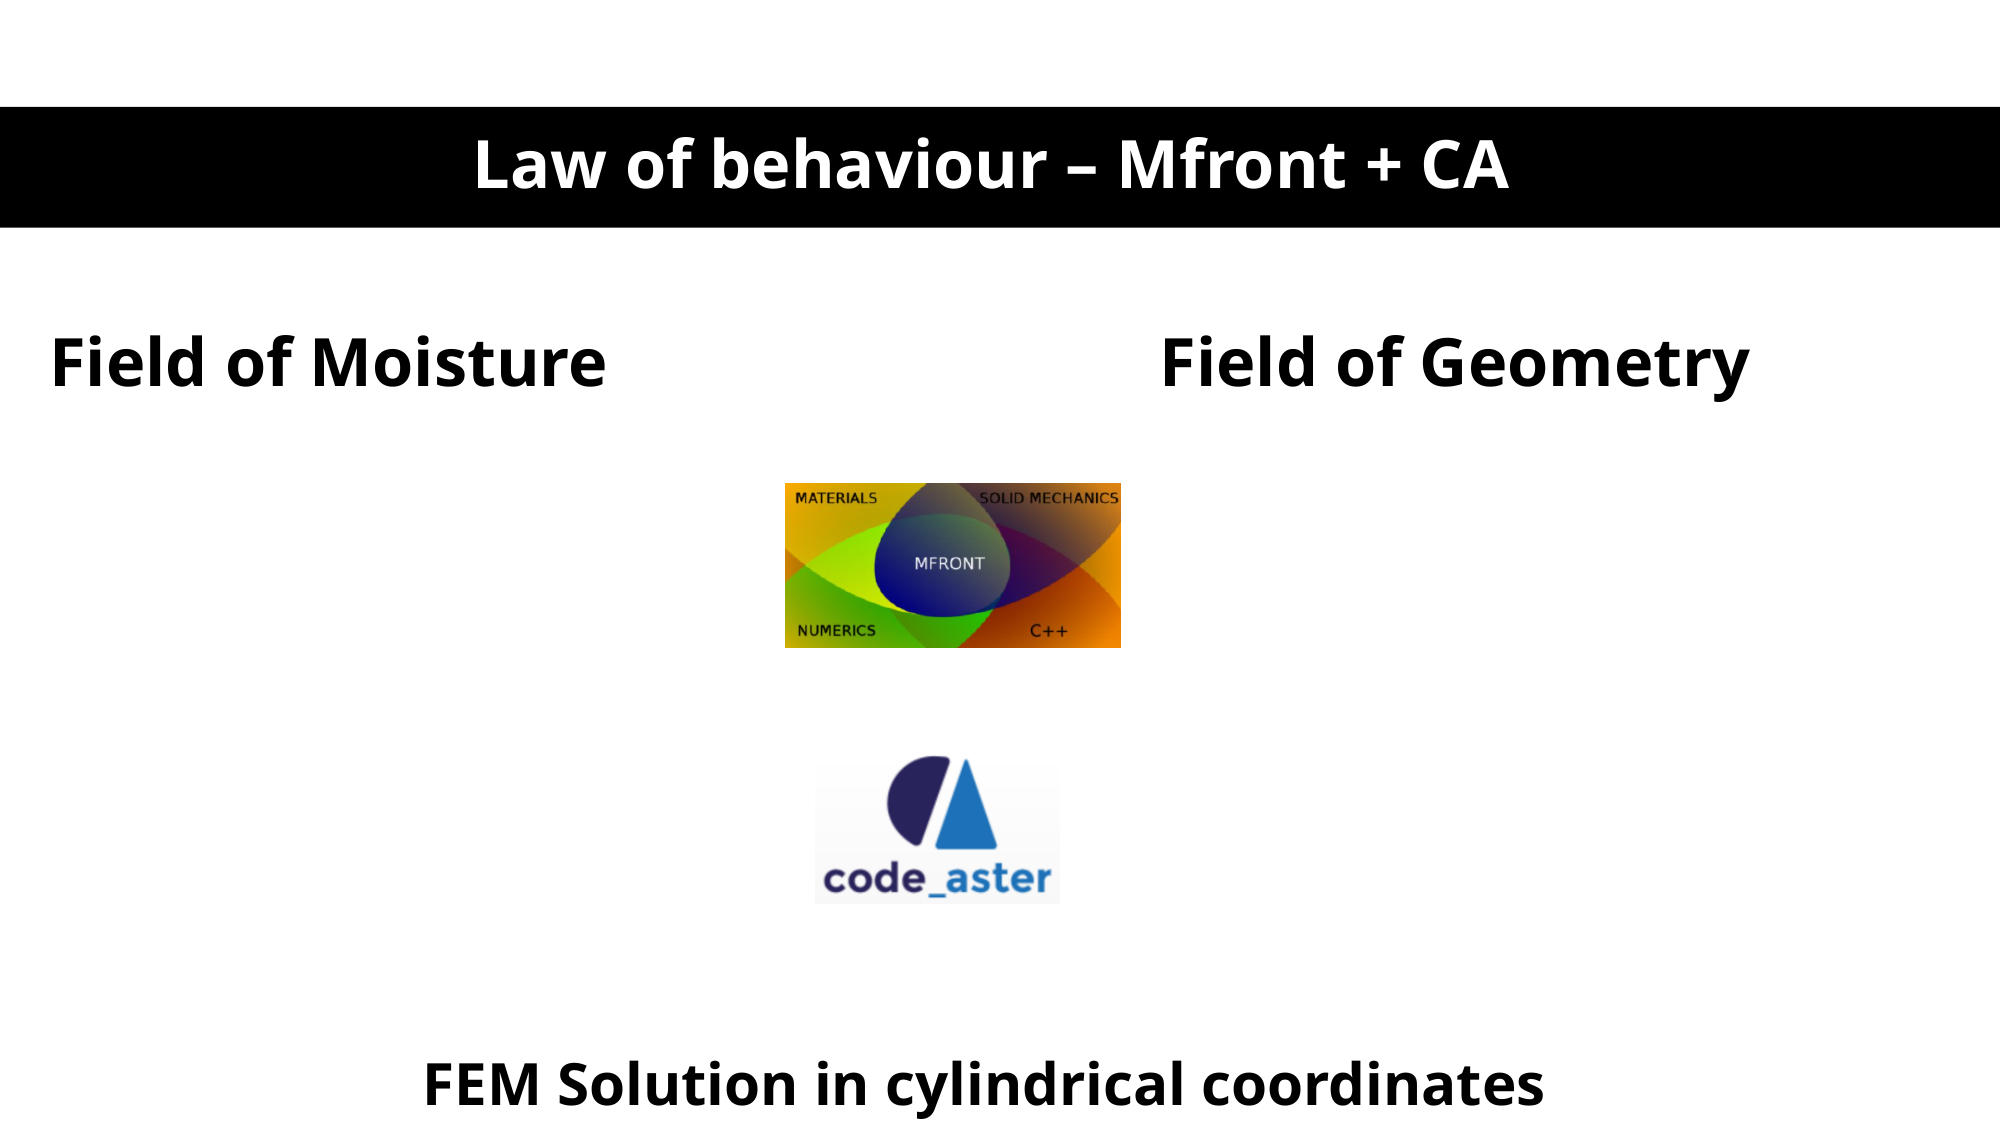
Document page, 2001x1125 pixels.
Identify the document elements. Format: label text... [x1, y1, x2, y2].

text_box [0, 106, 2000, 229]
text_box Field of Moisture [34, 250, 761, 408]
picture [815, 755, 1060, 904]
text_box Field of Geometry [1144, 250, 1975, 408]
picture [785, 483, 1121, 648]
text_box Law of behaviour – Mfront + CA [80, 105, 1920, 228]
text_box FEM Solution in cylindrical coordinates [405, 968, 1563, 1125]
